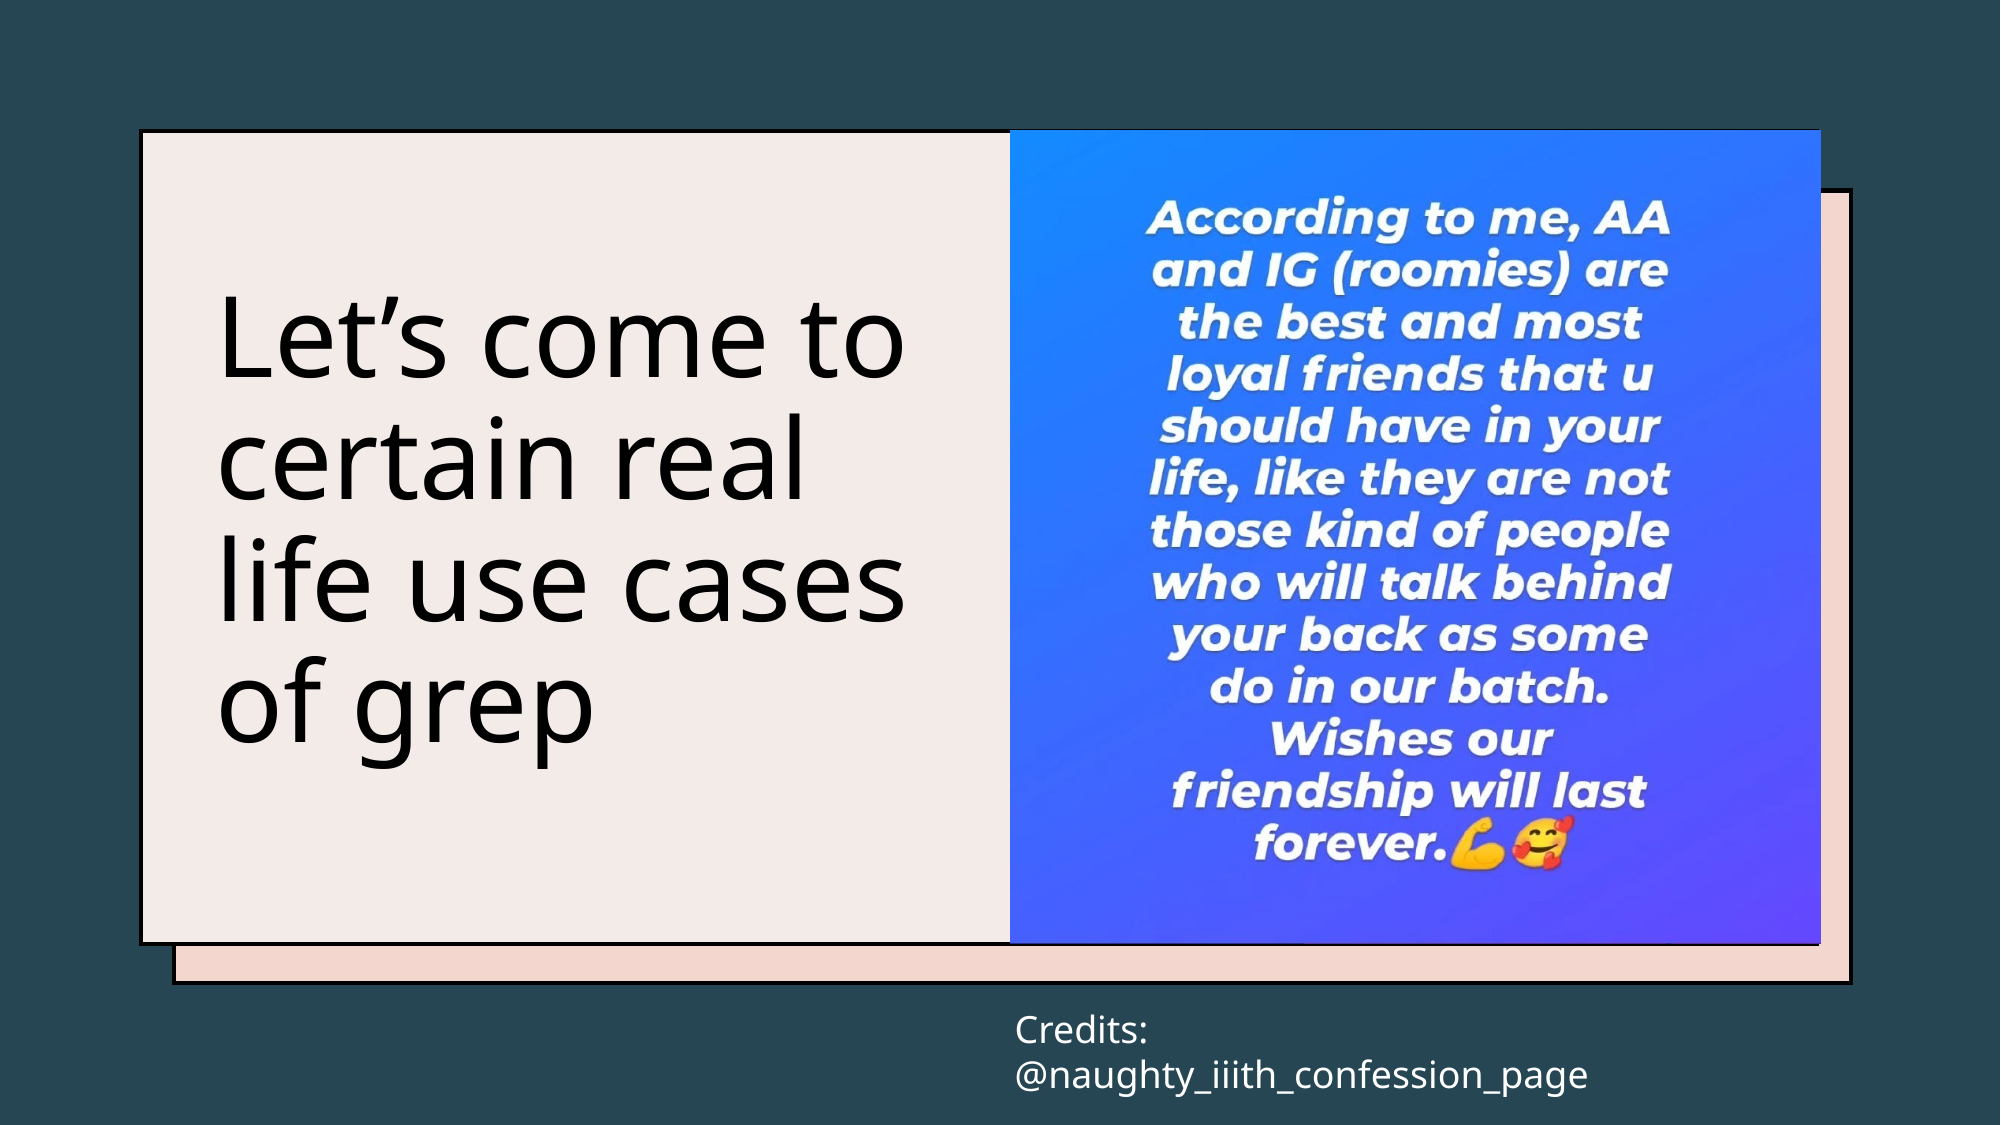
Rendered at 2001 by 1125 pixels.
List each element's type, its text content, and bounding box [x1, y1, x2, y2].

picture [1010, 130, 1821, 944]
text_box Credits: @naughty_iiith_confession_page [999, 998, 1692, 1104]
title Let’s come to certain real life use cases of grep [200, 273, 1000, 802]
